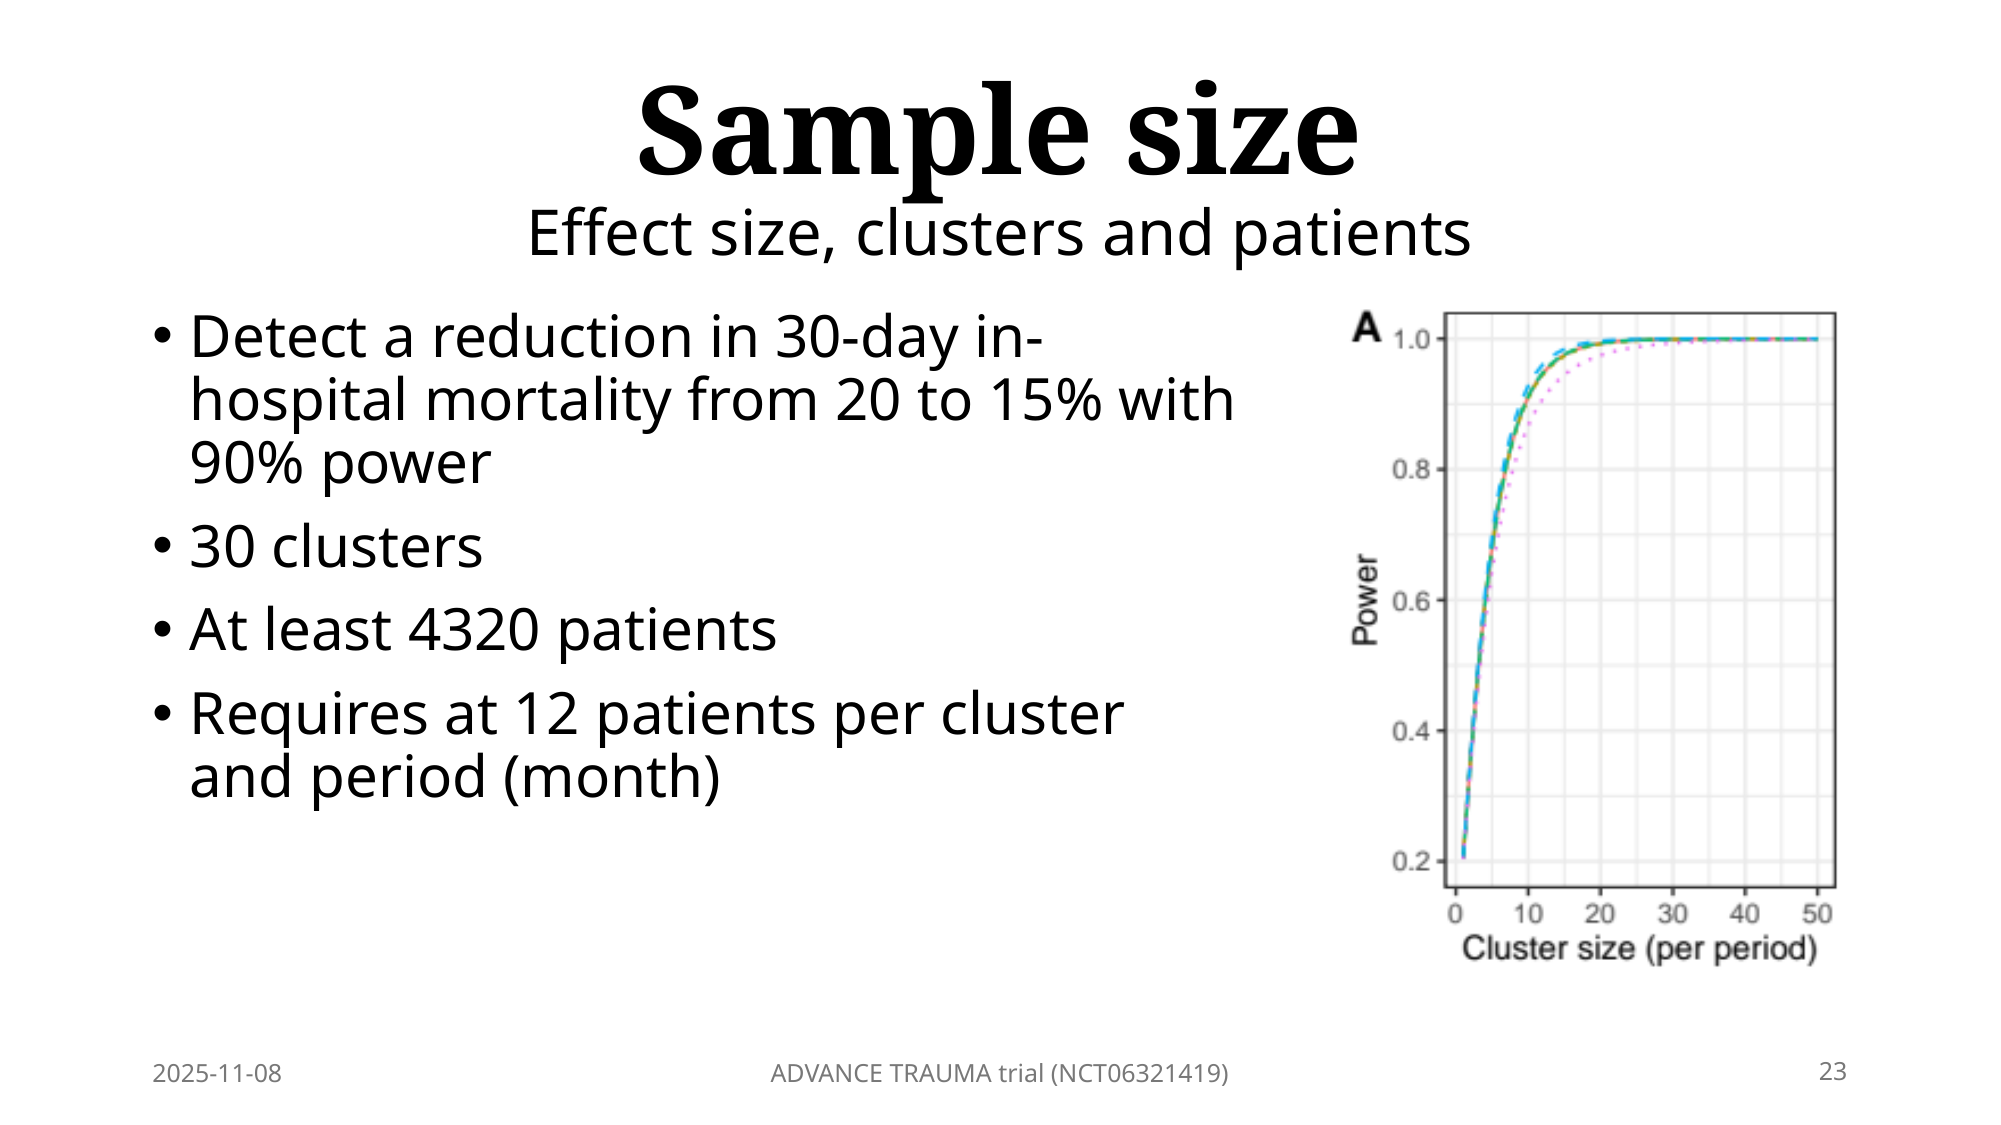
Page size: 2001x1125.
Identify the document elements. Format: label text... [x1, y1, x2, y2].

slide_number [137, 1042, 588, 1103]
title Sample size Effect size, clusters and patients [137, 59, 1863, 278]
slide_number 23 [1412, 1042, 1863, 1103]
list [1336, 298, 1861, 983]
list Detect a reduction in 30-day in-hospital mortality from 20 to 15% with 90% power 30 clusters At least 4320 patients Requires at 12 patients per cluster and period (month) [137, 299, 1257, 1014]
footer ADVANCE TRAUMA trial (NCT06321419) [662, 1042, 1338, 1103]
